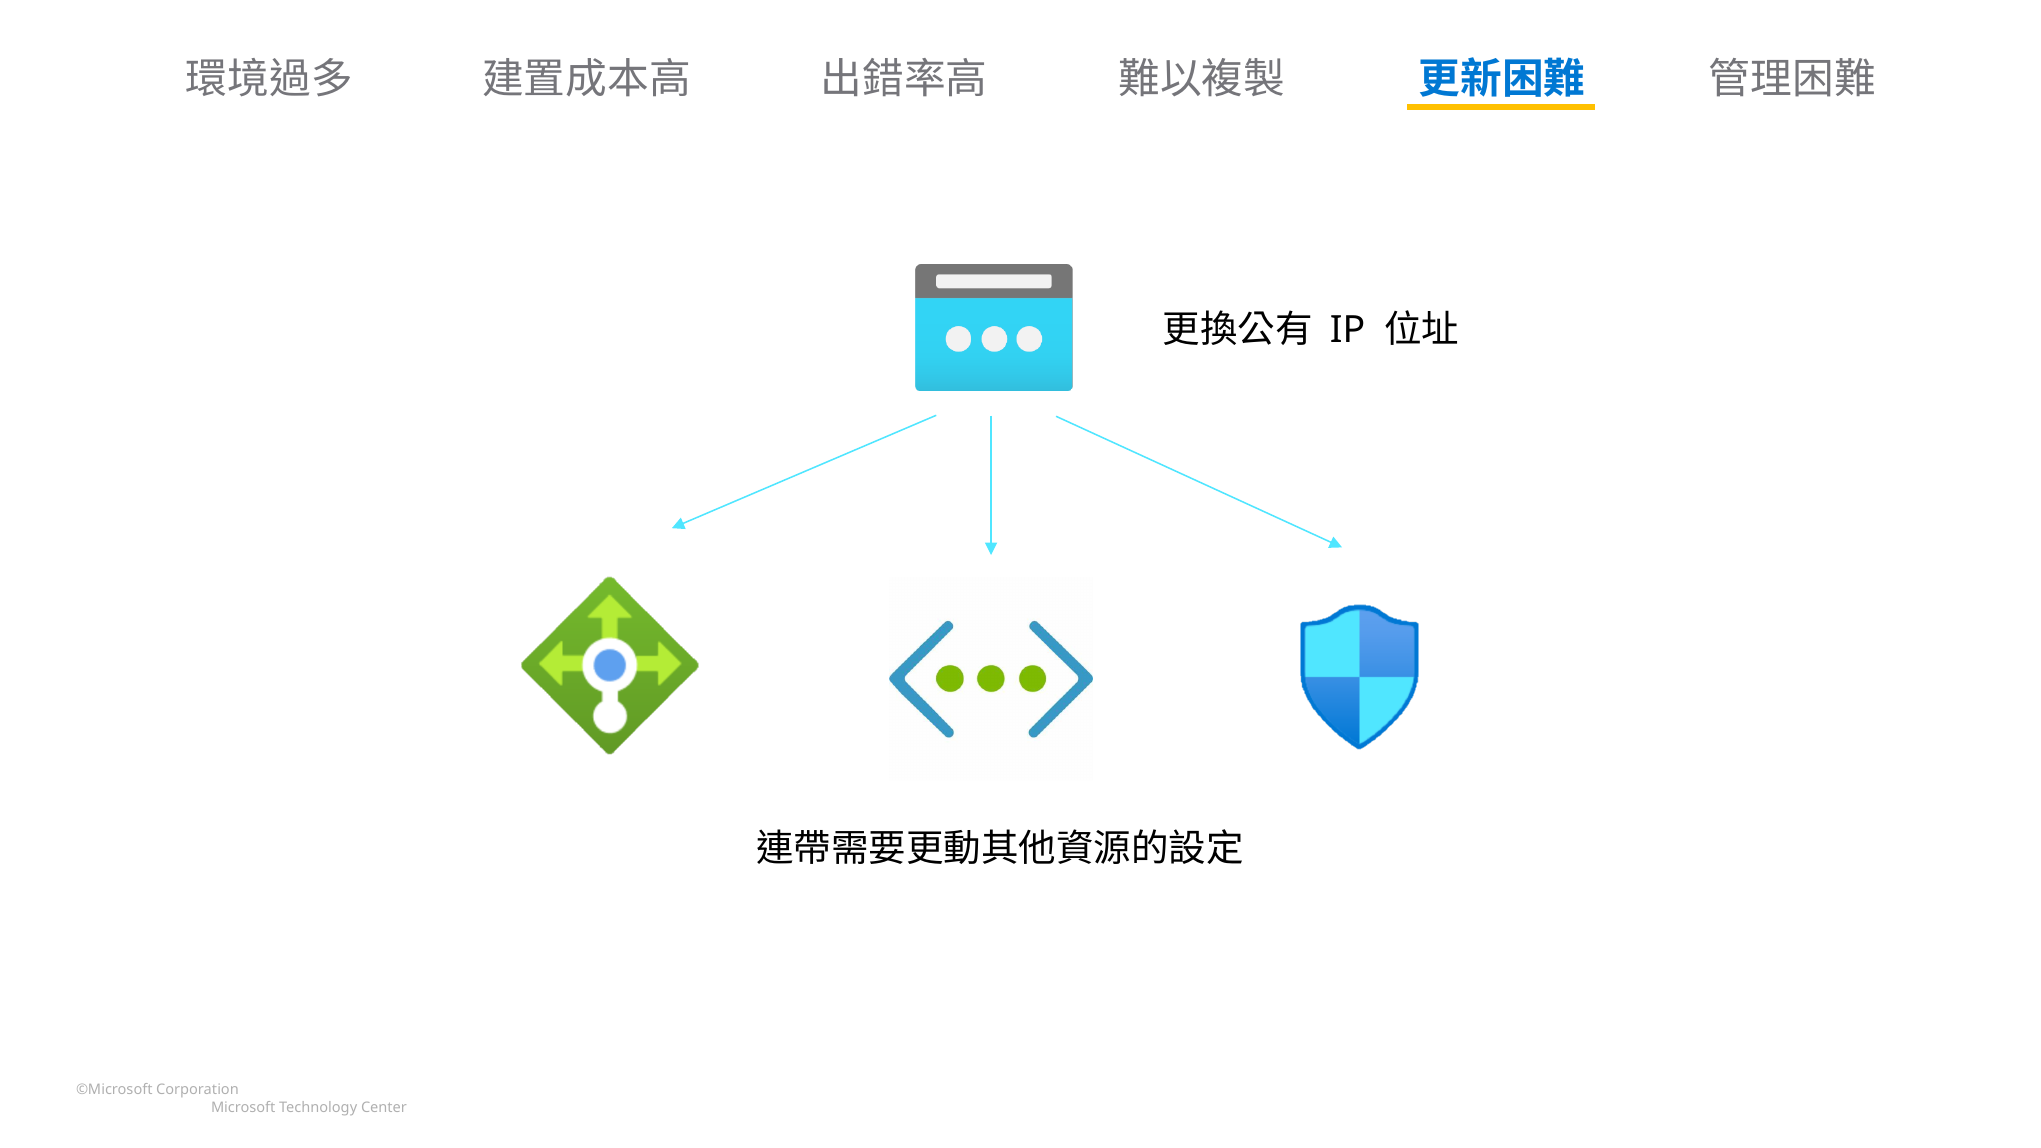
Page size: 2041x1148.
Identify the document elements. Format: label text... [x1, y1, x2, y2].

list 環境過多 [179, 64, 360, 102]
text_box 更新困難 [1409, 64, 1595, 102]
picture [889, 577, 1093, 781]
text_box 管理困難 [1702, 64, 1883, 102]
text_box 連帶需要更動其他資源的設定 [741, 816, 1259, 877]
picture [1275, 594, 1439, 755]
text_box 出錯率高 [814, 64, 995, 102]
text_box 更換公有 IP 位址 [1147, 297, 1474, 357]
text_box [1055, 416, 1343, 548]
picture [505, 562, 715, 765]
list 建置成本高 [467, 64, 706, 102]
text_box 難以複製 [1102, 64, 1302, 102]
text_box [671, 414, 937, 529]
picture [872, 264, 1114, 391]
